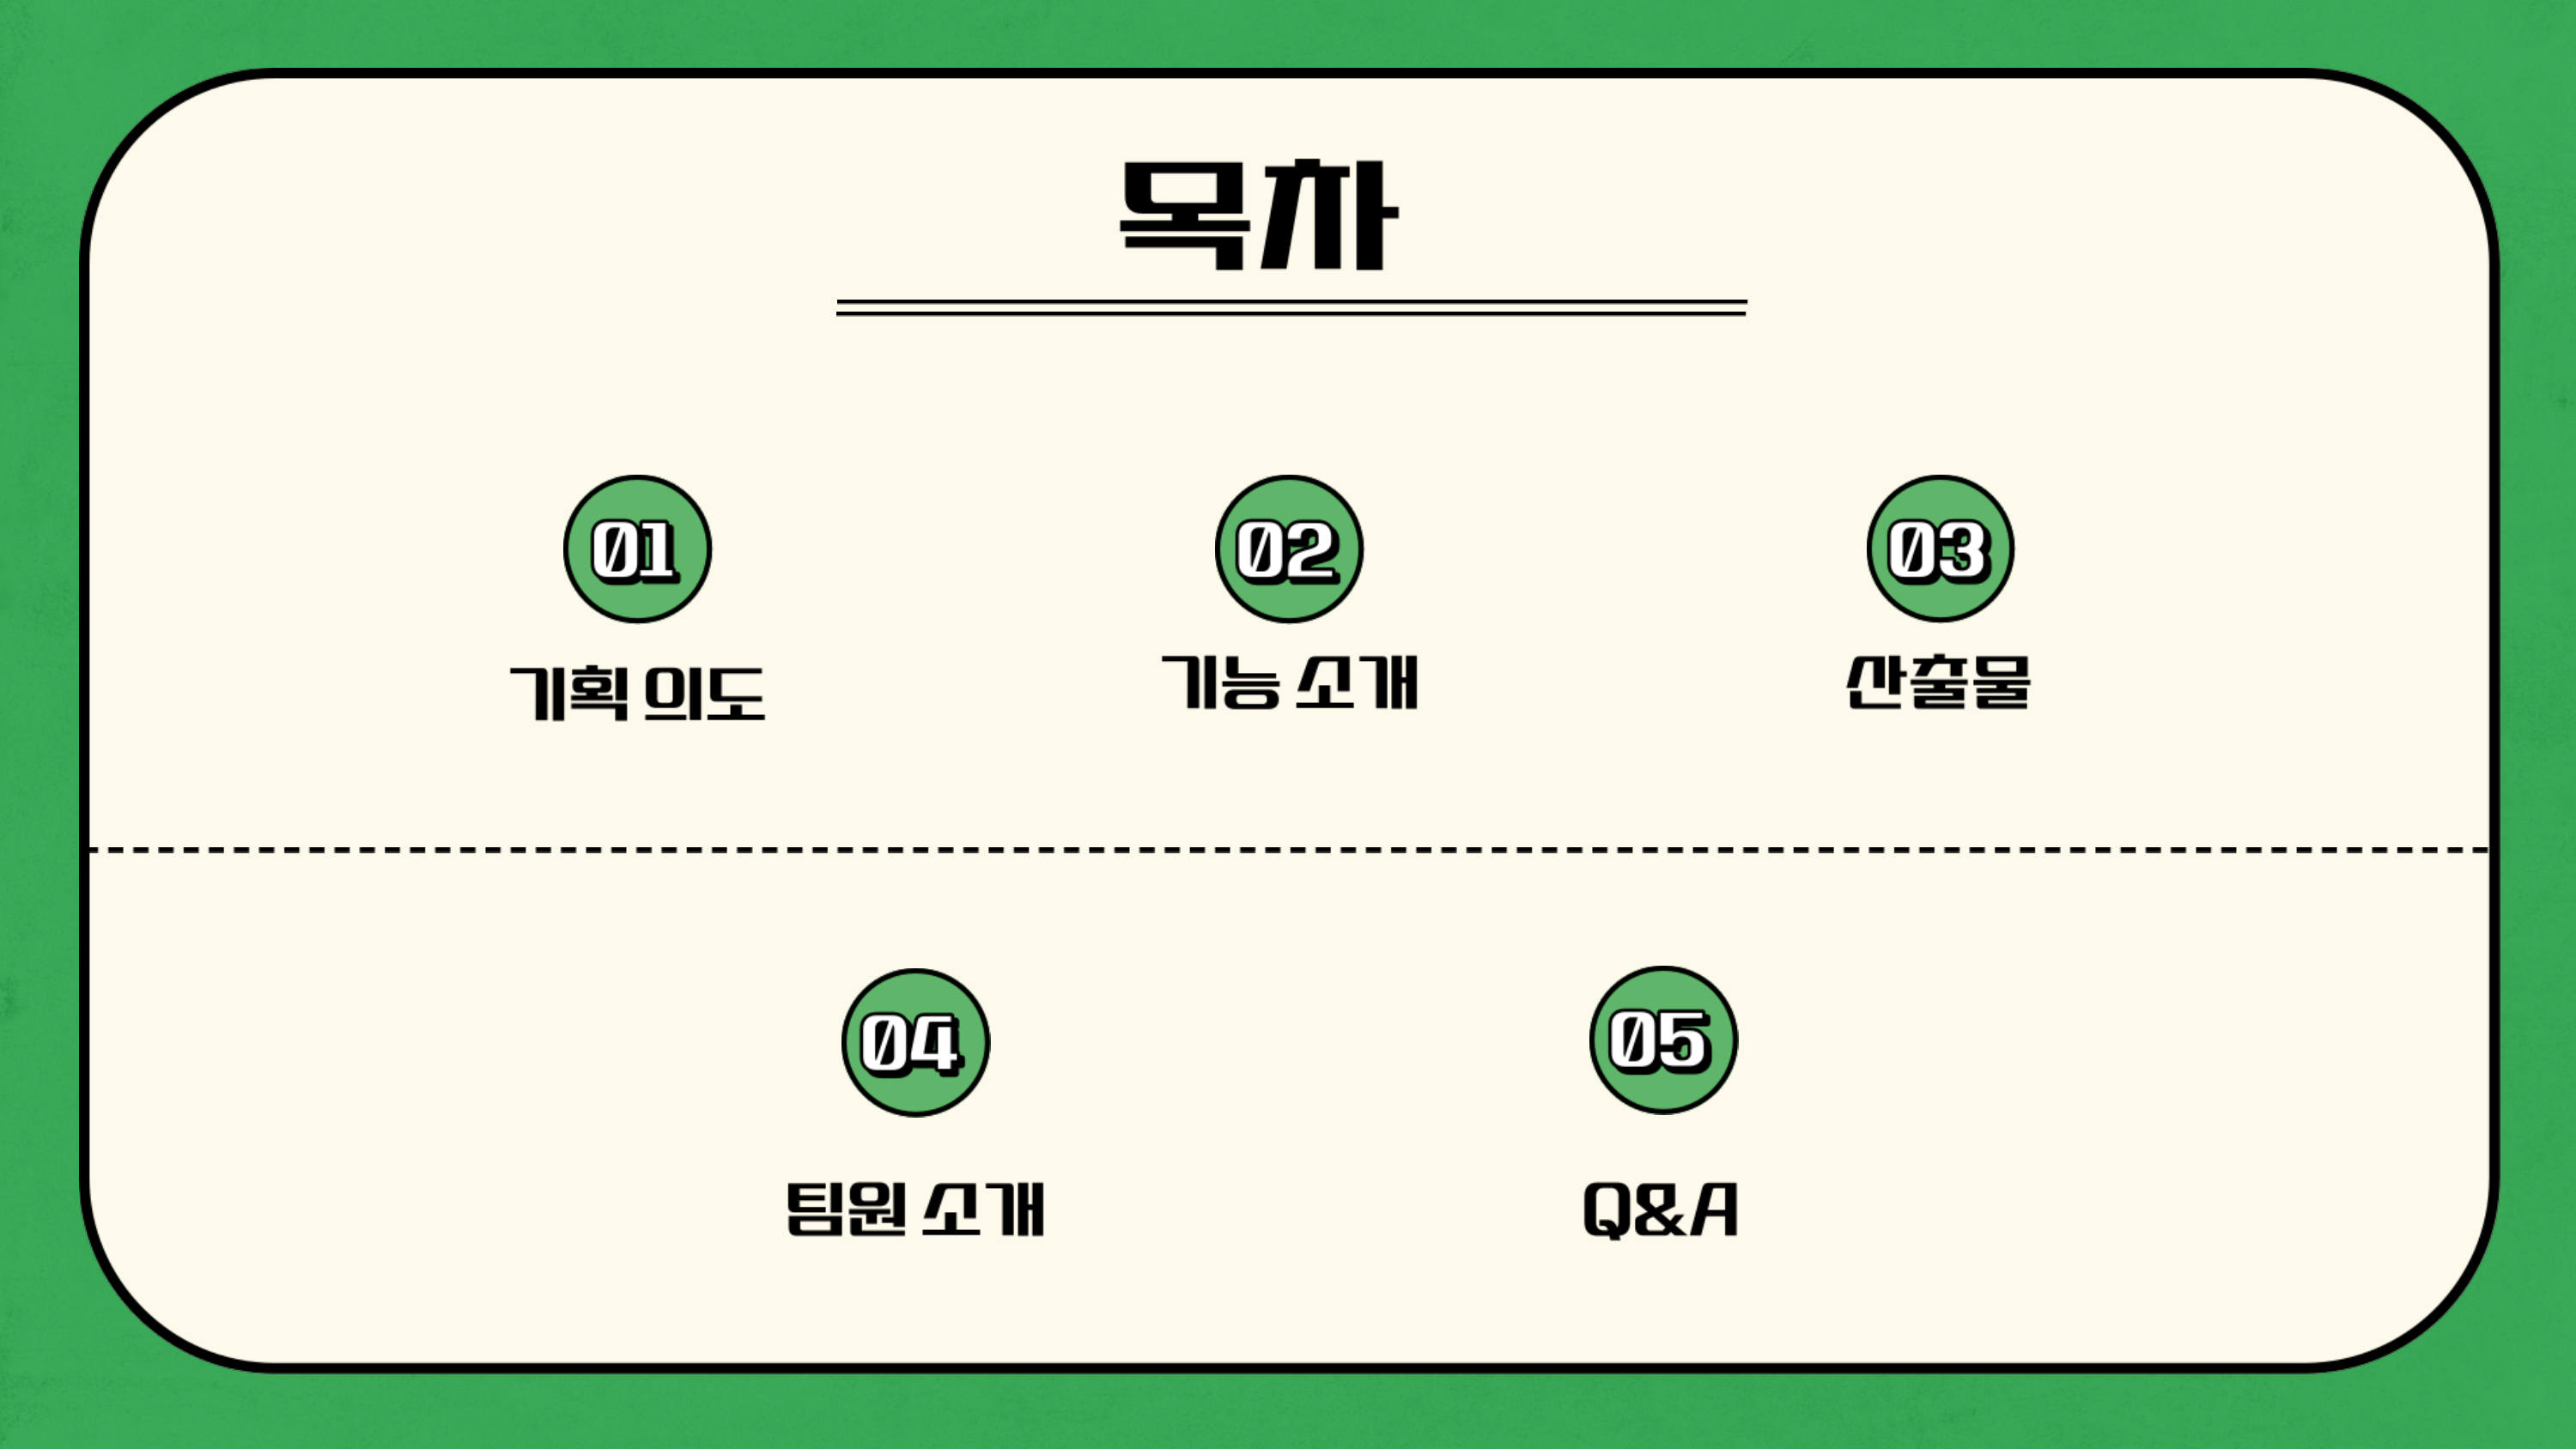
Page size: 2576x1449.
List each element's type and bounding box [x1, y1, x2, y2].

text_box [78, 68, 2501, 1375]
text_box [584, 965, 1991, 1262]
text_box [0, 0, 2576, 1449]
text_box [307, 474, 2269, 747]
text_box [835, 300, 1749, 318]
picture [542, 96, 1476, 336]
text_box [83, 847, 2490, 853]
